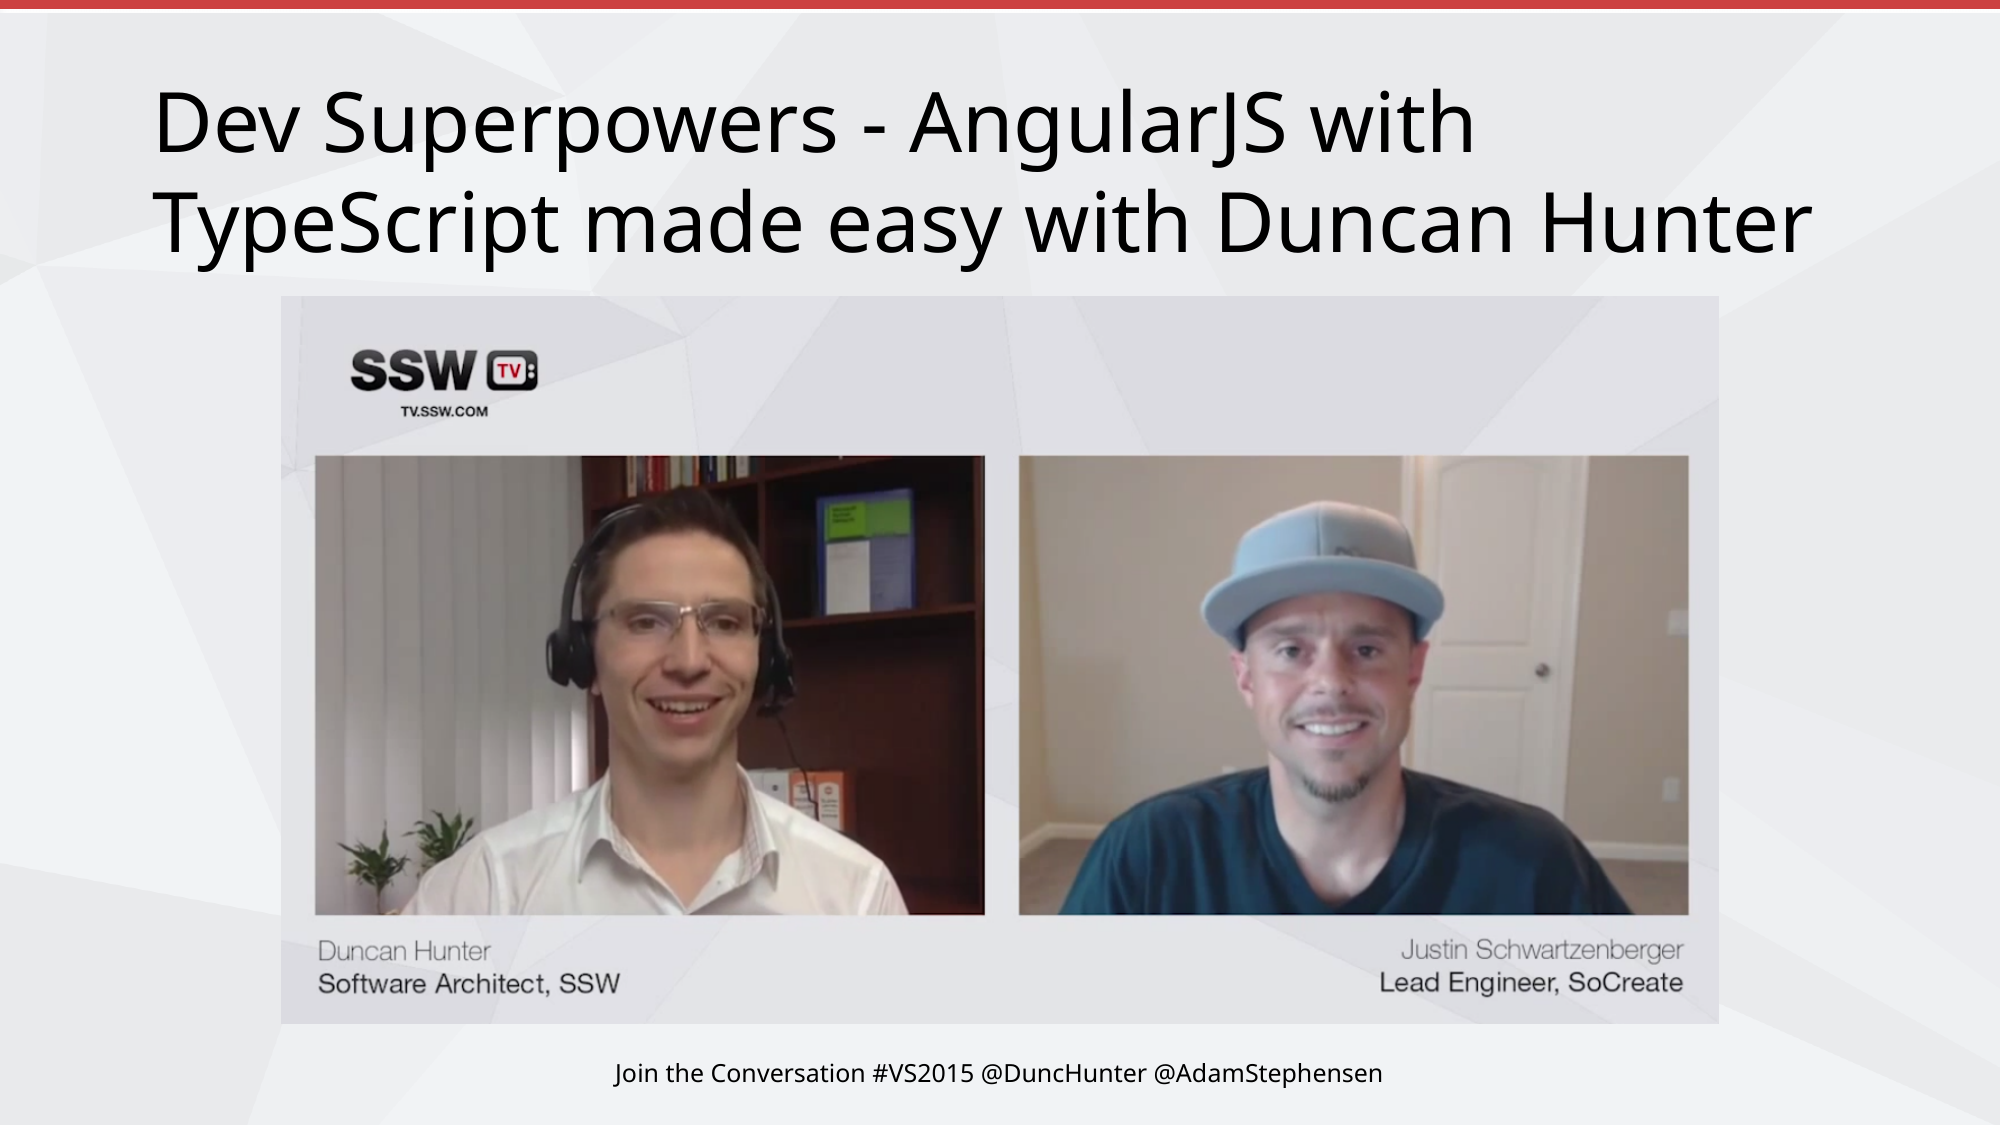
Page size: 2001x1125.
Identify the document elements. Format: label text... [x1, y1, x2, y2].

title Dev Superpowers - AngularJS with TypeScript made easy with Duncan Hunter [123, 60, 1877, 278]
text_box package.json { "version": "0.0.0", "name": "", "devDependencies": { "grunt": "0.4.5", "grunt-beautify": "0.1.1", "grunt-jslint": "1.1.12", "grunt-bower-task": "0.4.0" } } [0, 13, 2000, 1125]
picture [281, 296, 1719, 1024]
footer Join the Conversation #VS2015 @DuncHunter @AdamStephensen [123, 1042, 1877, 1103]
